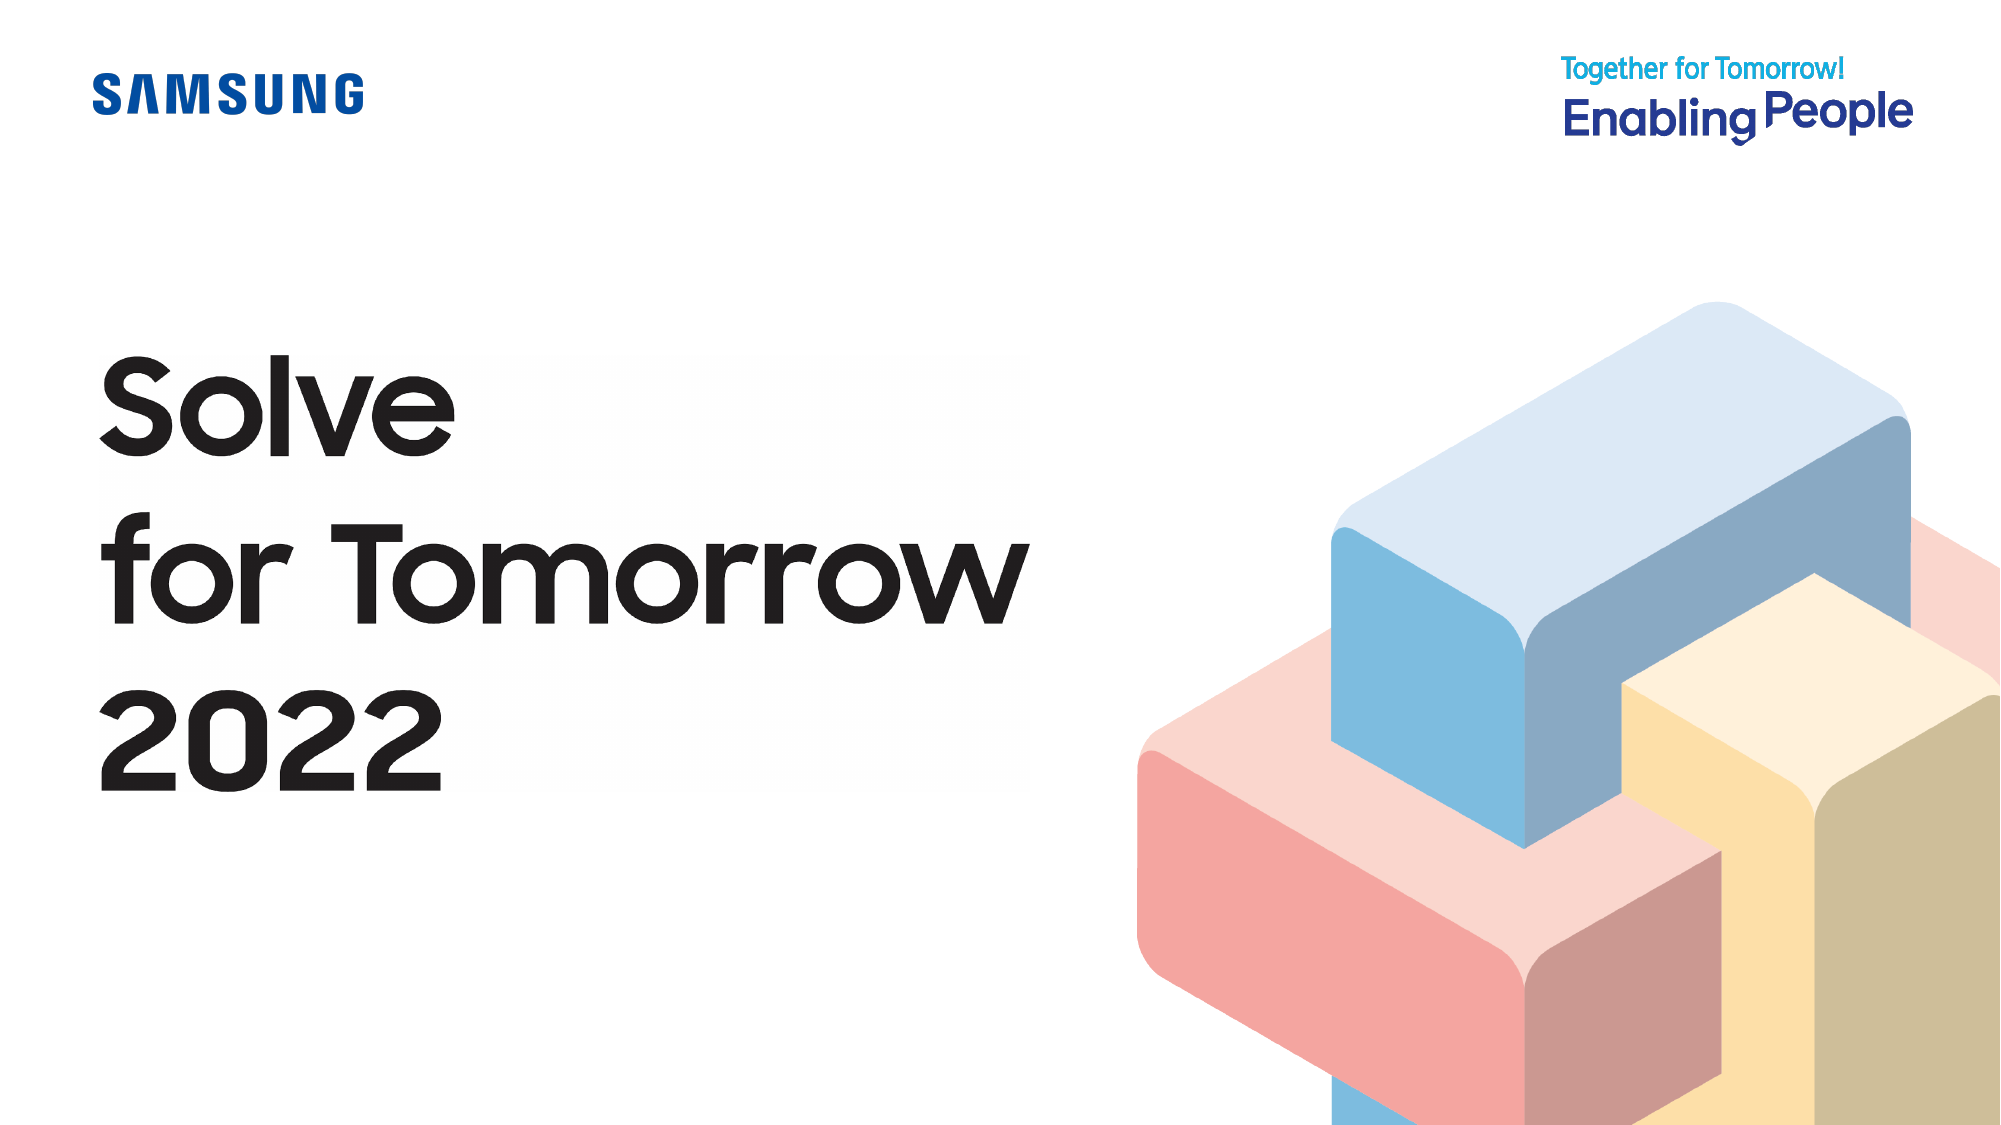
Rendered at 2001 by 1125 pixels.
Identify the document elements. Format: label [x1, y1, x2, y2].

picture [93, 73, 363, 115]
picture [1689, 66, 1695, 75]
picture [1561, 56, 1913, 146]
picture [99, 355, 1030, 792]
